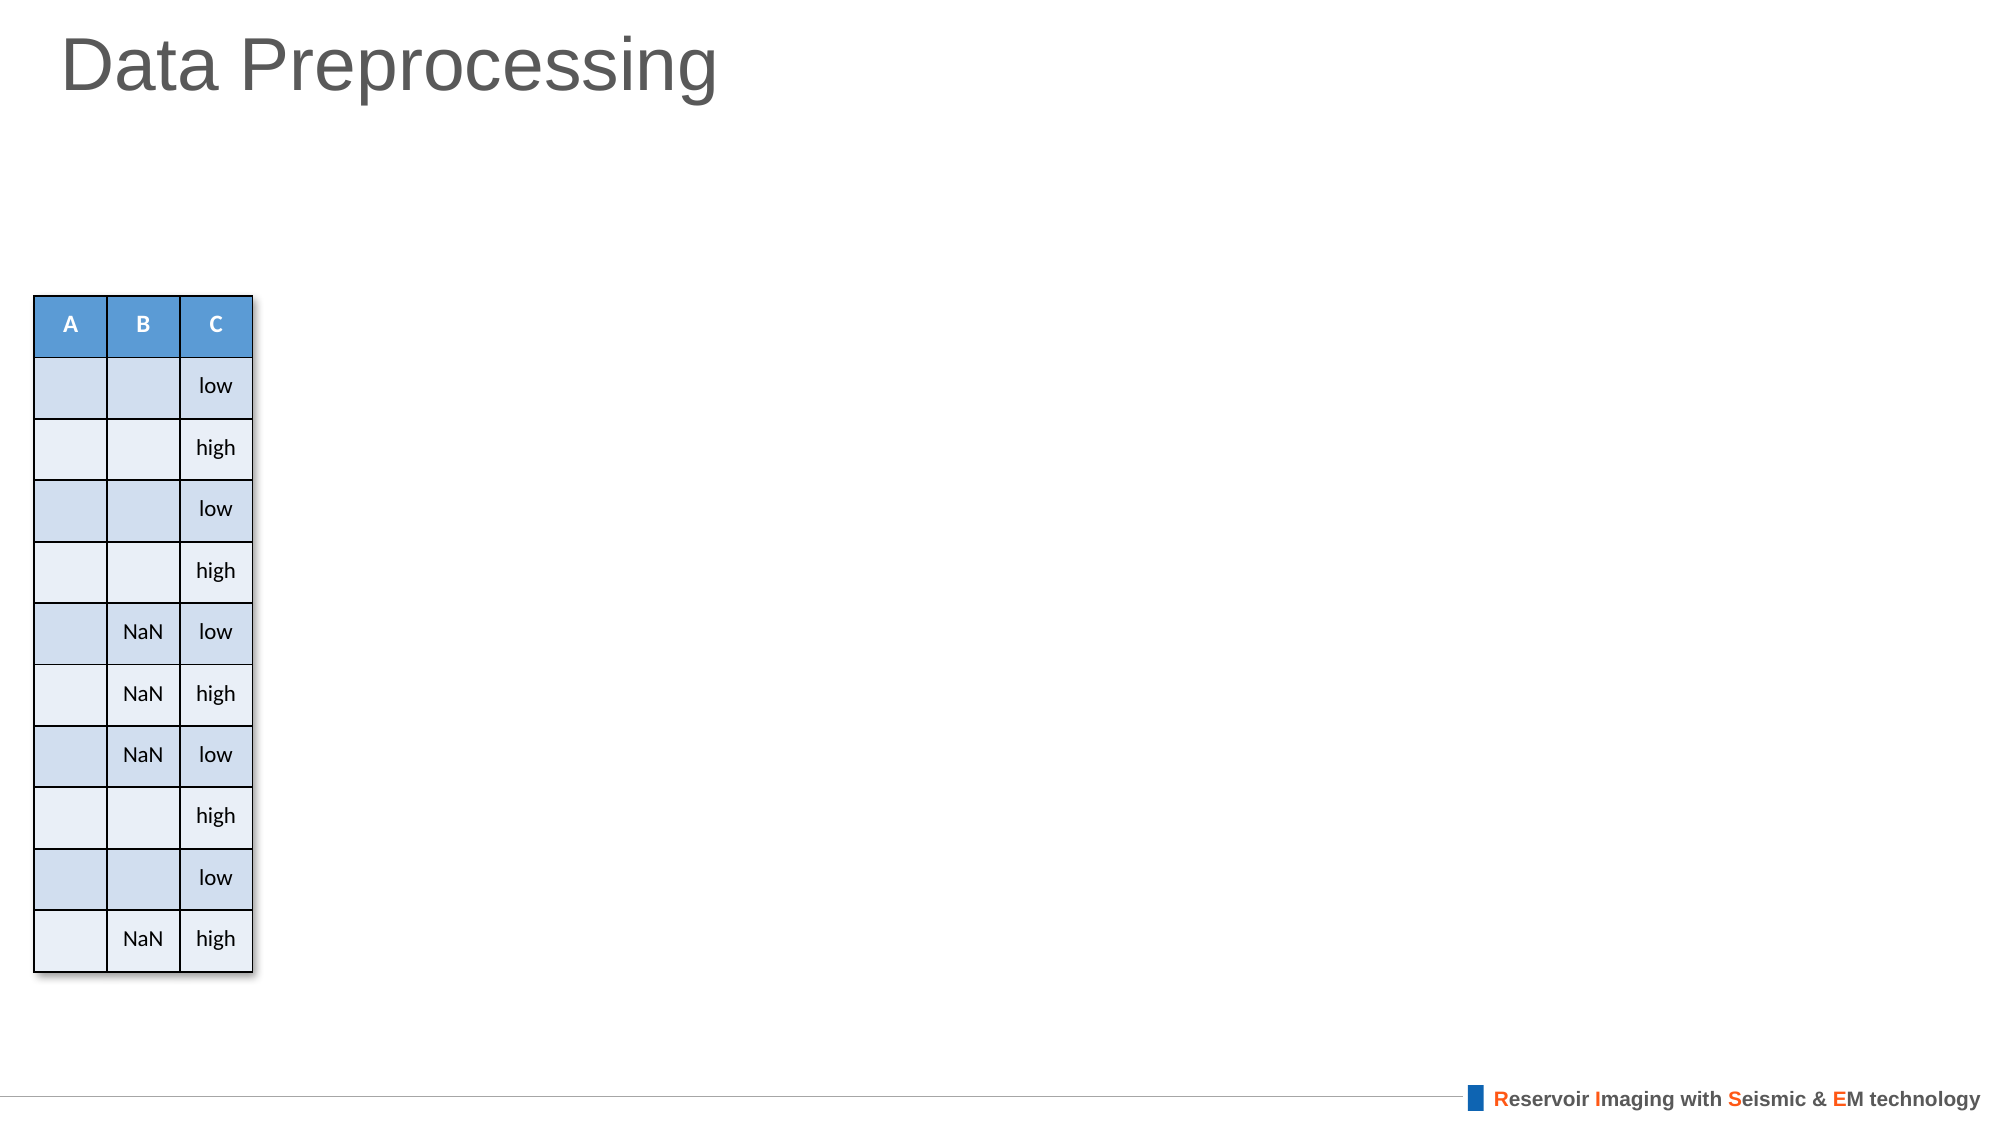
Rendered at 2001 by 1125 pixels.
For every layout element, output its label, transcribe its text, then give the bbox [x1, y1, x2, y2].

table_cell [35, 358, 106, 418]
table_cell [108, 358, 179, 418]
table_cell high [181, 665, 252, 725]
table_cell [35, 543, 106, 602]
table_cell high [181, 543, 252, 602]
table_cell low [181, 358, 252, 418]
table_cell [108, 543, 179, 602]
table_cell [35, 727, 106, 786]
table_cell NaN [108, 665, 179, 725]
title Data Preprocessing [45, 0, 1771, 134]
table_cell NaN [108, 911, 179, 971]
table_cell low [181, 481, 252, 541]
table_cell low [181, 727, 252, 786]
table_header A [35, 297, 106, 357]
table_cell [108, 850, 179, 909]
table_cell high [181, 911, 252, 971]
table_cell [35, 788, 106, 848]
table_cell high [181, 788, 252, 848]
table_cell [35, 604, 106, 664]
table_cell high [181, 420, 252, 479]
table_header C [181, 297, 252, 357]
table_cell low [181, 604, 252, 664]
table_cell NaN [108, 727, 179, 786]
table_cell [108, 788, 179, 848]
table_cell [35, 665, 106, 725]
table_cell [108, 481, 179, 541]
table_cell [35, 911, 106, 971]
table_cell [35, 850, 106, 909]
table_header B [108, 297, 179, 357]
table_cell [35, 481, 106, 541]
table_cell NaN [108, 604, 179, 664]
table_cell [35, 420, 106, 479]
table_cell low [181, 850, 252, 909]
table_cell [108, 420, 179, 479]
